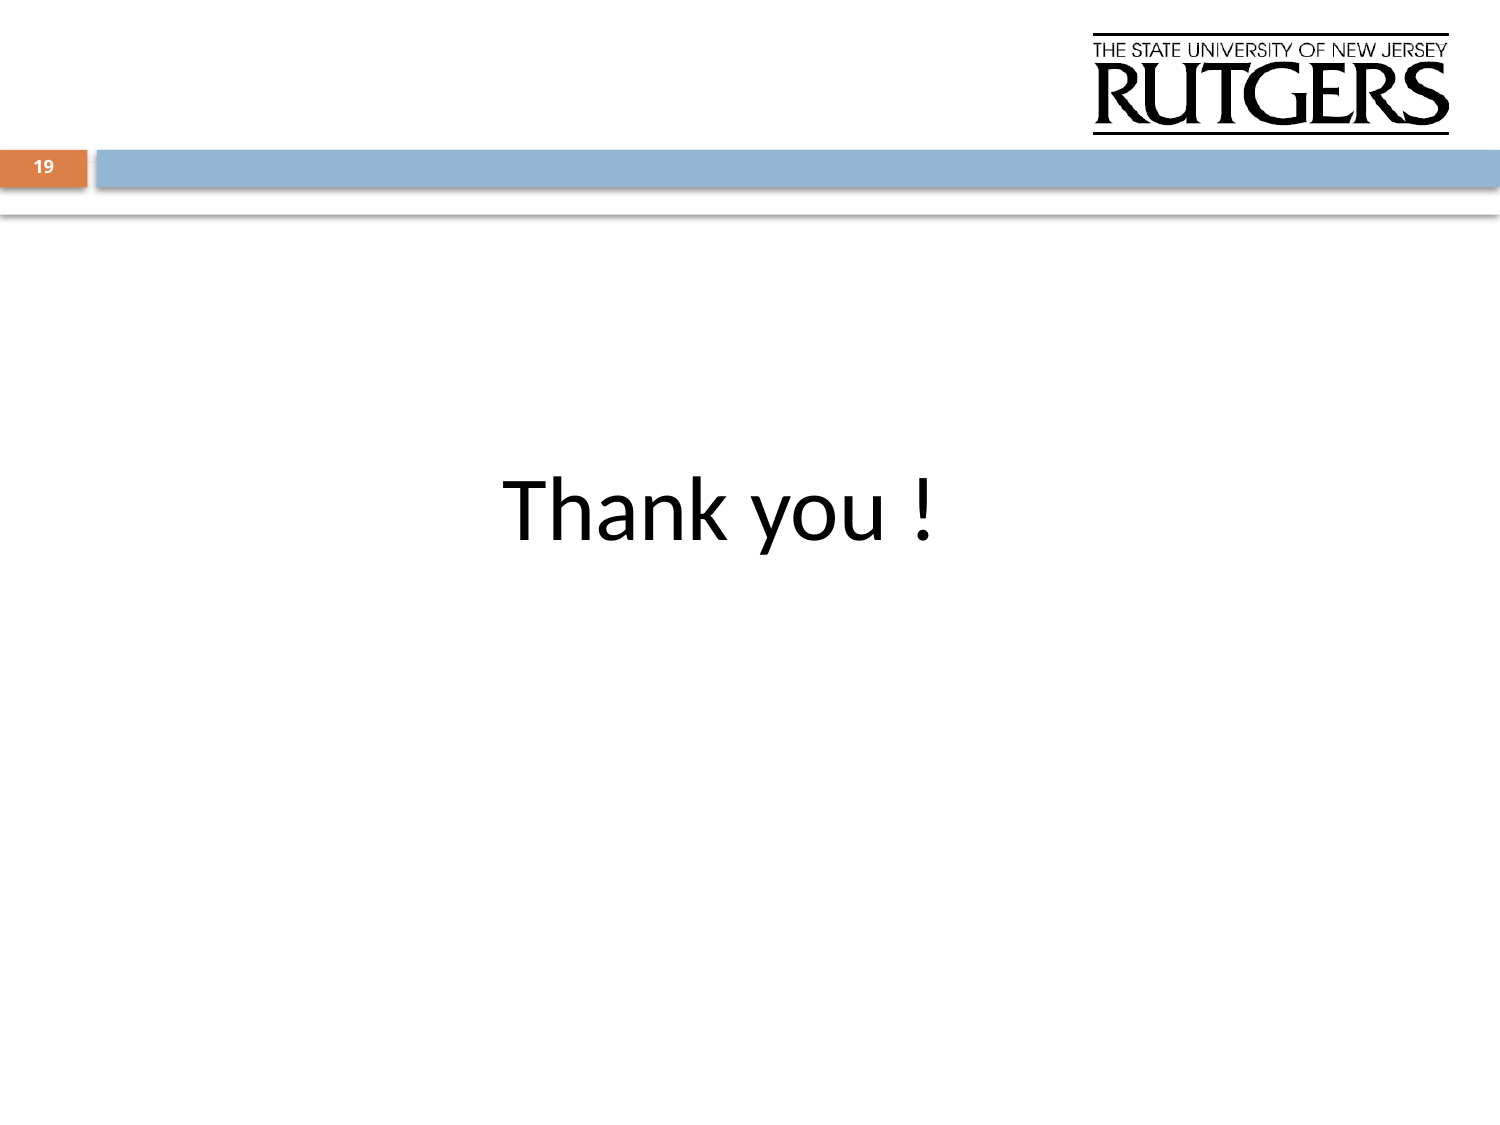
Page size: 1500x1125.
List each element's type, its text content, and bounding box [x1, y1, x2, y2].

slide_number 19 [0, 147, 88, 188]
picture [1090, 29, 1450, 138]
list Thank you ! [487, 440, 1013, 729]
